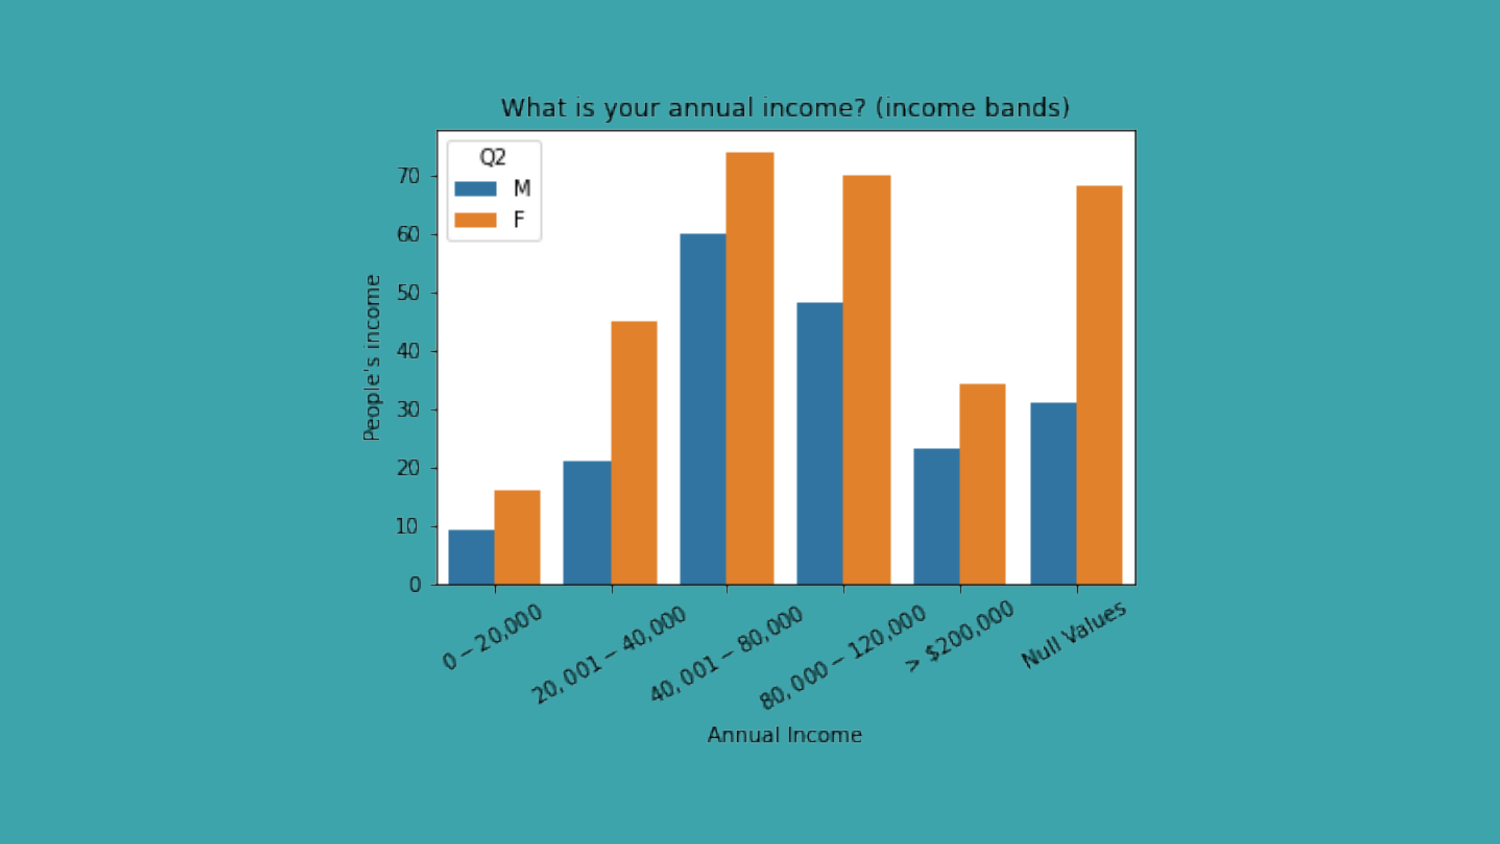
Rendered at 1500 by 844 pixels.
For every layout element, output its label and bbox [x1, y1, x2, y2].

picture [351, 81, 1149, 762]
